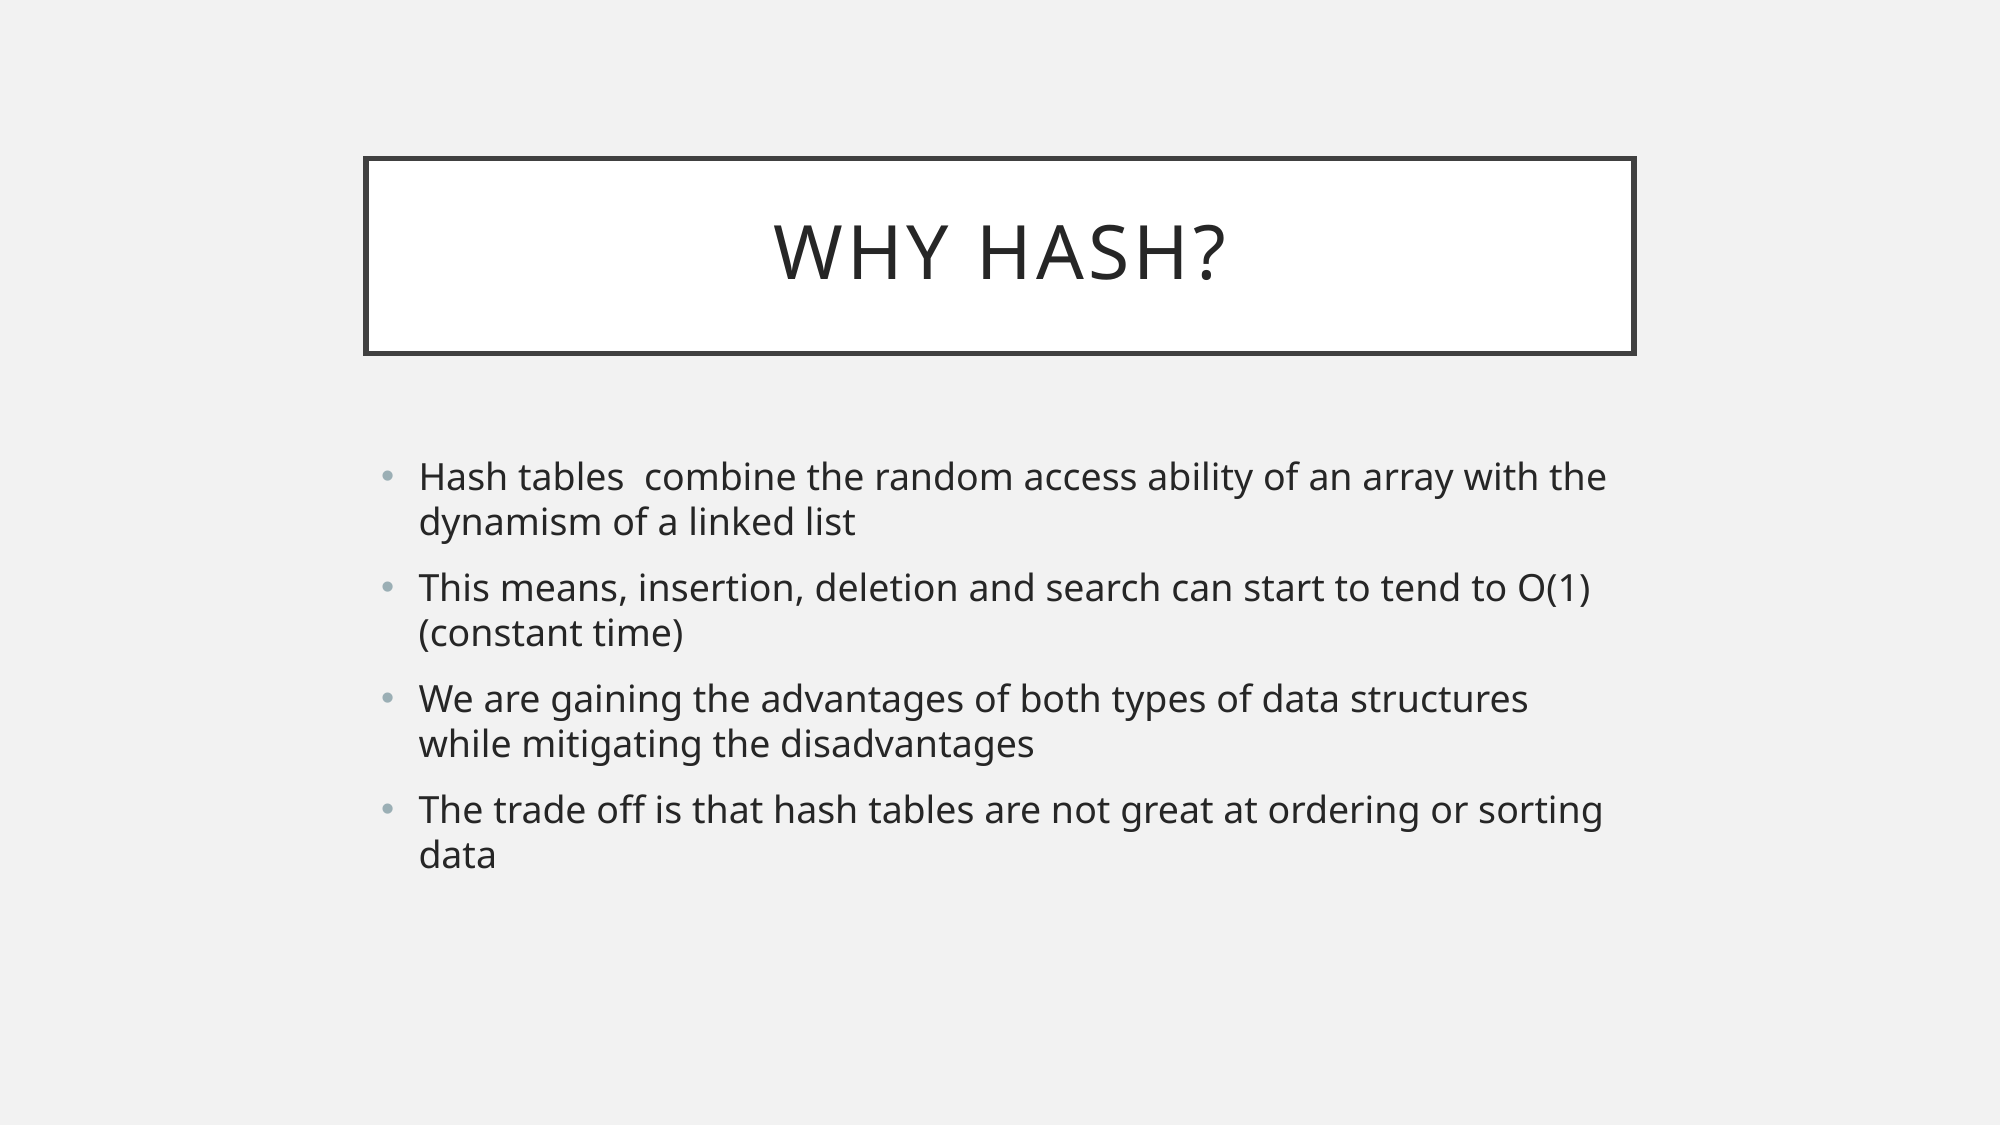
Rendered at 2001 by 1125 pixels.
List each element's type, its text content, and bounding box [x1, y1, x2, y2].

title Why Hash? [363, 156, 1637, 356]
list Hash tables combine the random access ability of an array with the dynamism of a linked list This means, insertion, deletion and search can start to tend to O(1) (constant time) We are gaining the advantages of both types of data structures while mitigating the disadvantages The trade off is that hash tables are not great at ordering or sorting data [366, 445, 1634, 955]
